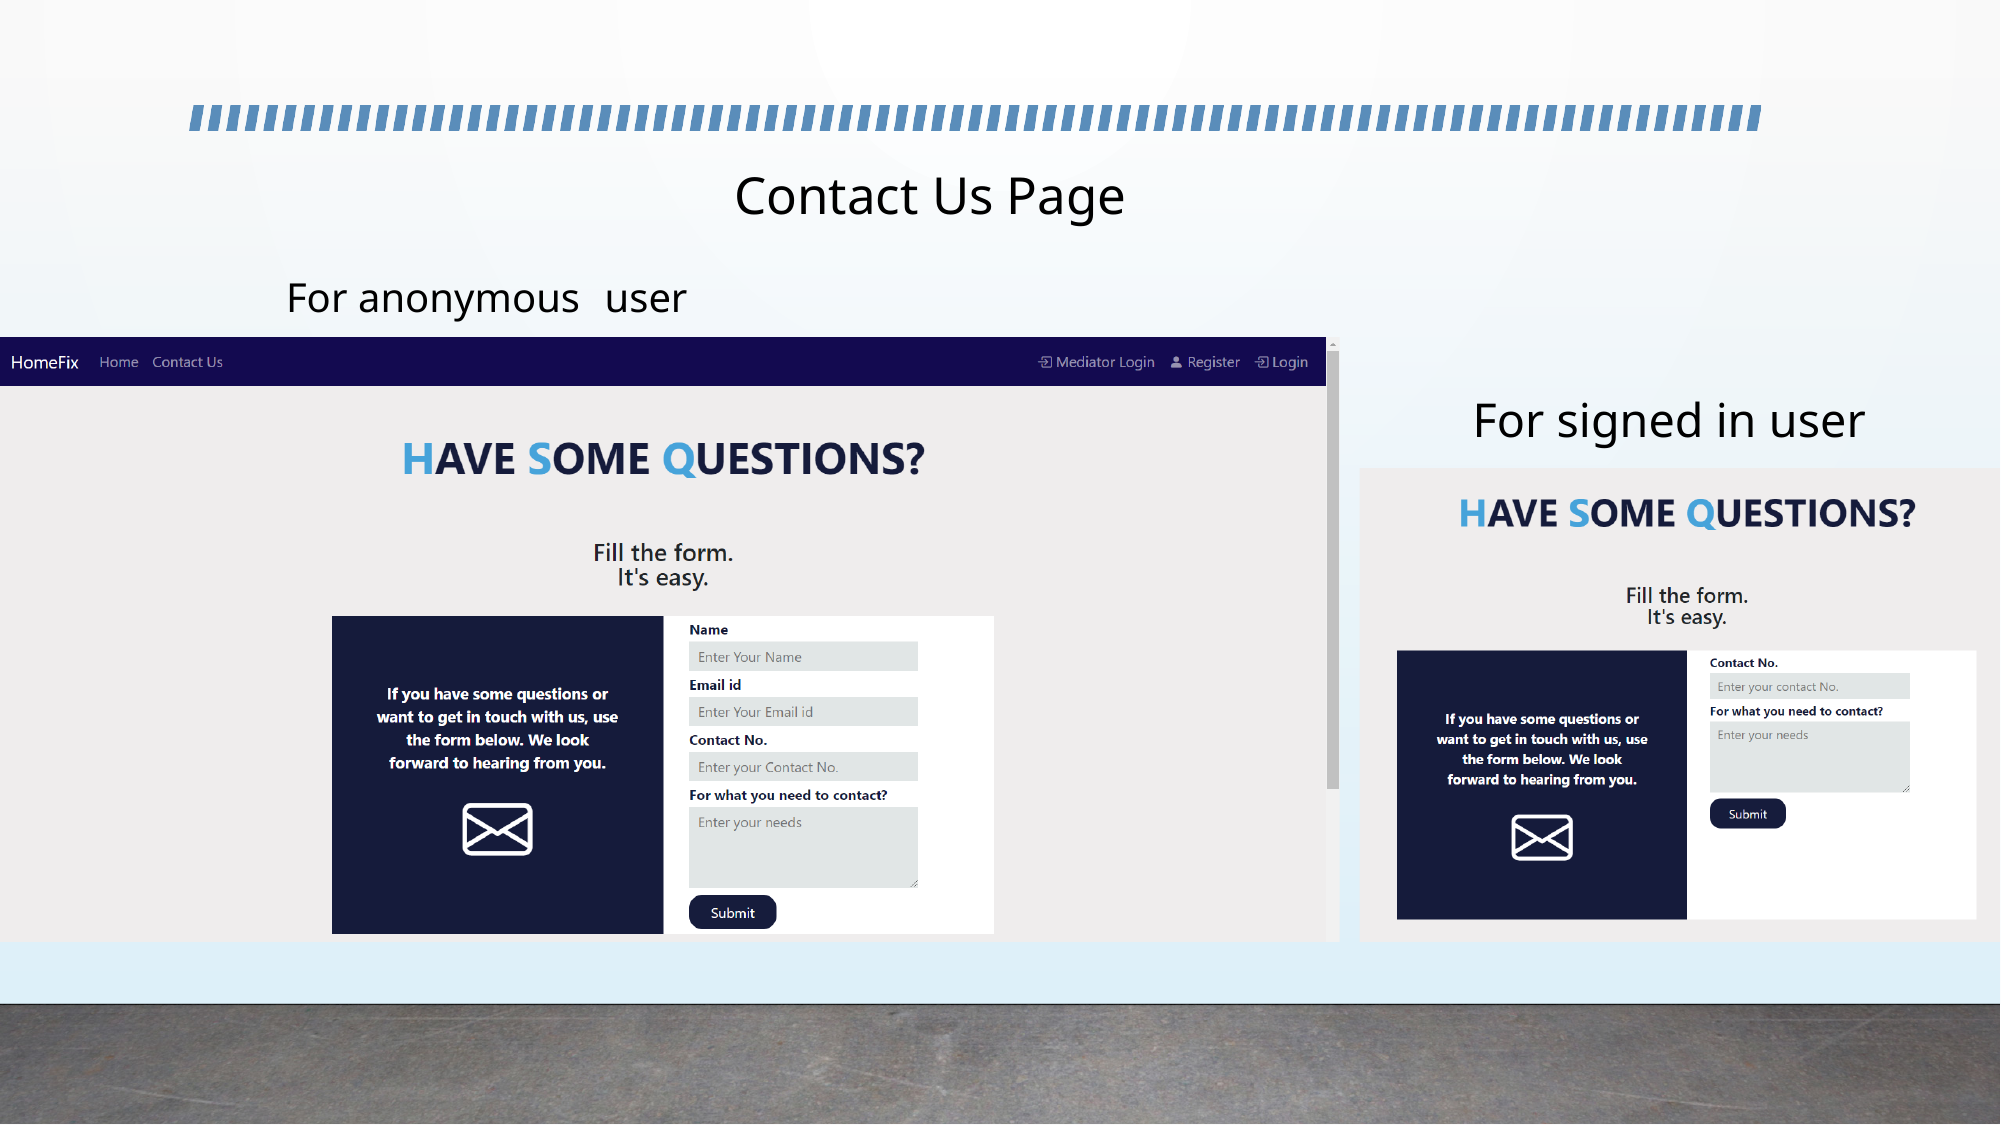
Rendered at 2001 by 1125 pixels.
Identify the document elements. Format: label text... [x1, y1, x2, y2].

picture [0, 1004, 2000, 1124]
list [0, 337, 1340, 942]
text_box Contact Us Page [719, 148, 1397, 256]
text_box For signed in user [1457, 375, 1963, 468]
text_box For anonymous user [271, 248, 777, 337]
picture [1359, 468, 2000, 943]
